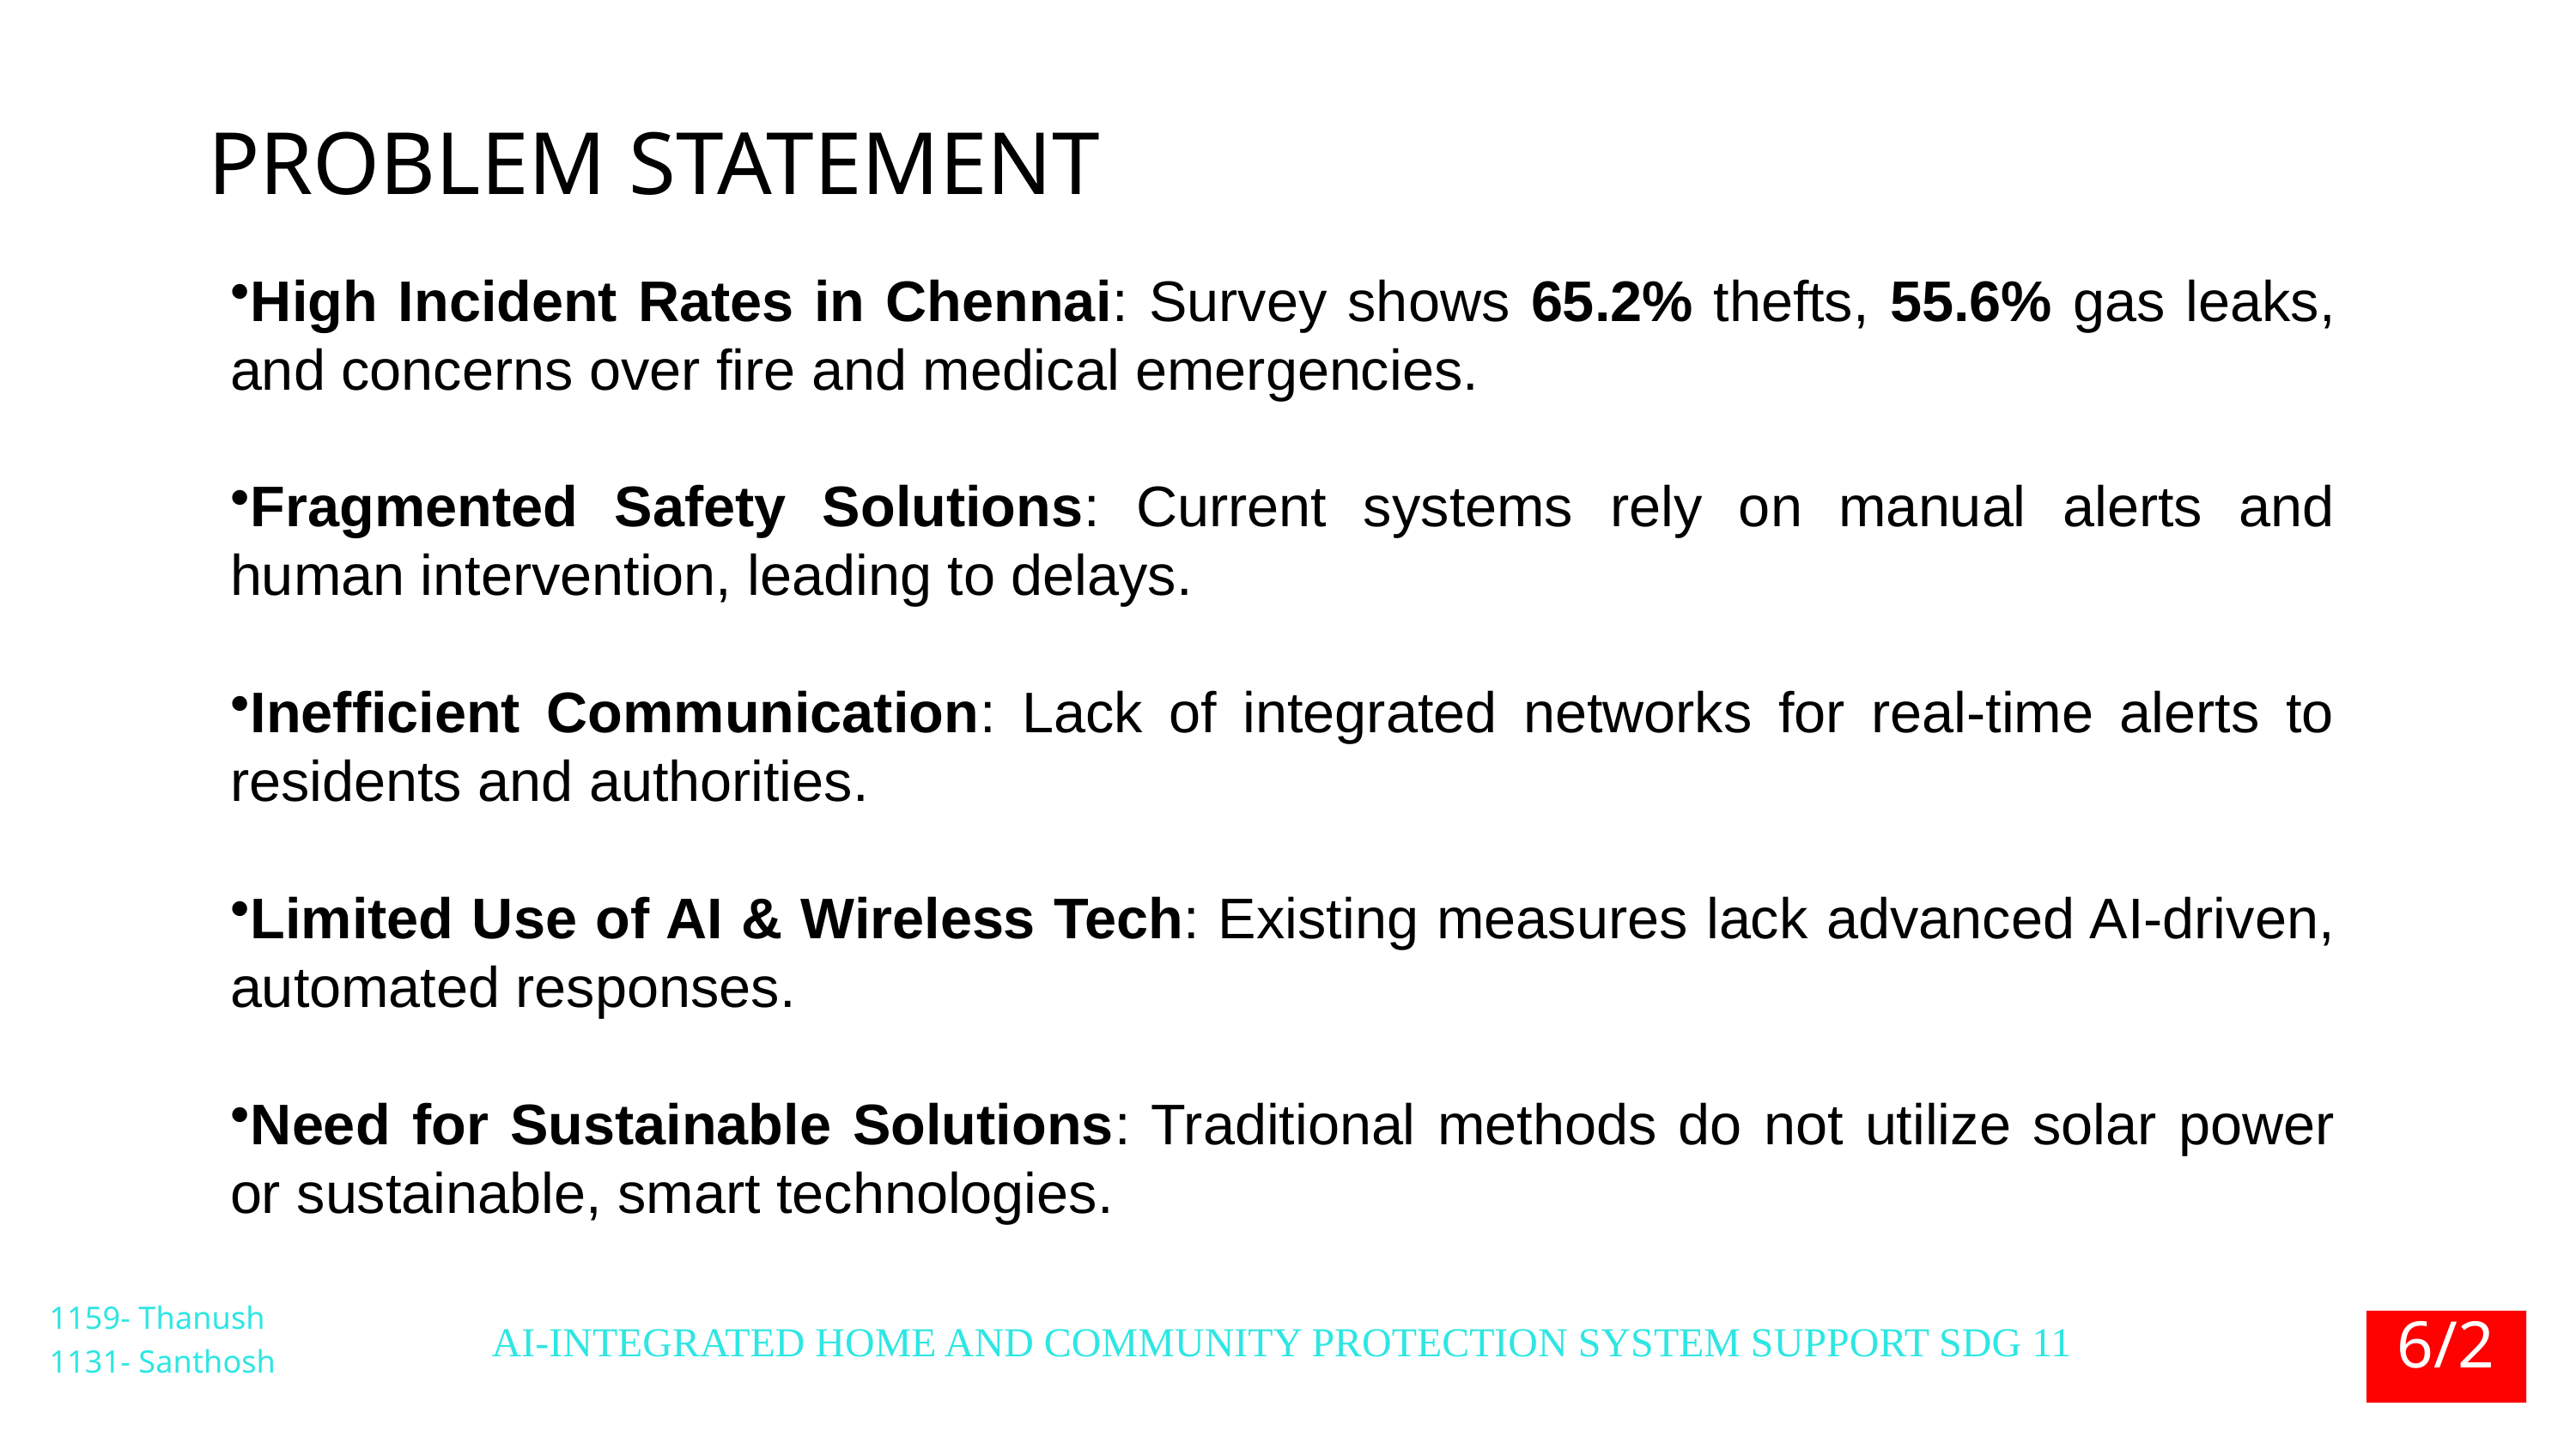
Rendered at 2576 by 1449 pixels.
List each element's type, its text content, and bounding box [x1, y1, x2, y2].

text_box [2506, 1296, 2527, 1403]
text_box AI-INTEGRATED HOME AND COMMUNITY PROTECTION SYSTEM SUPPORT SDG 11 [329, 1307, 2237, 1365]
text_box PROBLEM STATEMENT [144, 91, 1164, 212]
text_box 1159- Thanush 1131- Santhosh [49, 1292, 279, 1379]
text_box 6/21 [2386, 1290, 2506, 1449]
text_box High Incident Rates in Chennai: Survey shows 65.2% thefts, 55.6% gas leaks, and concerns over fire and medical emergencies. Fragmented Safety Solutions: Current systems rely on manual alerts and human intervention, leading to delays. Inefficient Communication: Lack of integrated networks for real-time alerts to residents and authorities. Limited Use of AI & Wireless Tech: Existing measures lack advanced AI-driven, automated responses. Need for Sustainable Solutions: Traditional methods do not utilize solar power or sustainable, smart technologies. [230, 264, 2336, 1294]
text_box [2366, 1296, 2386, 1403]
